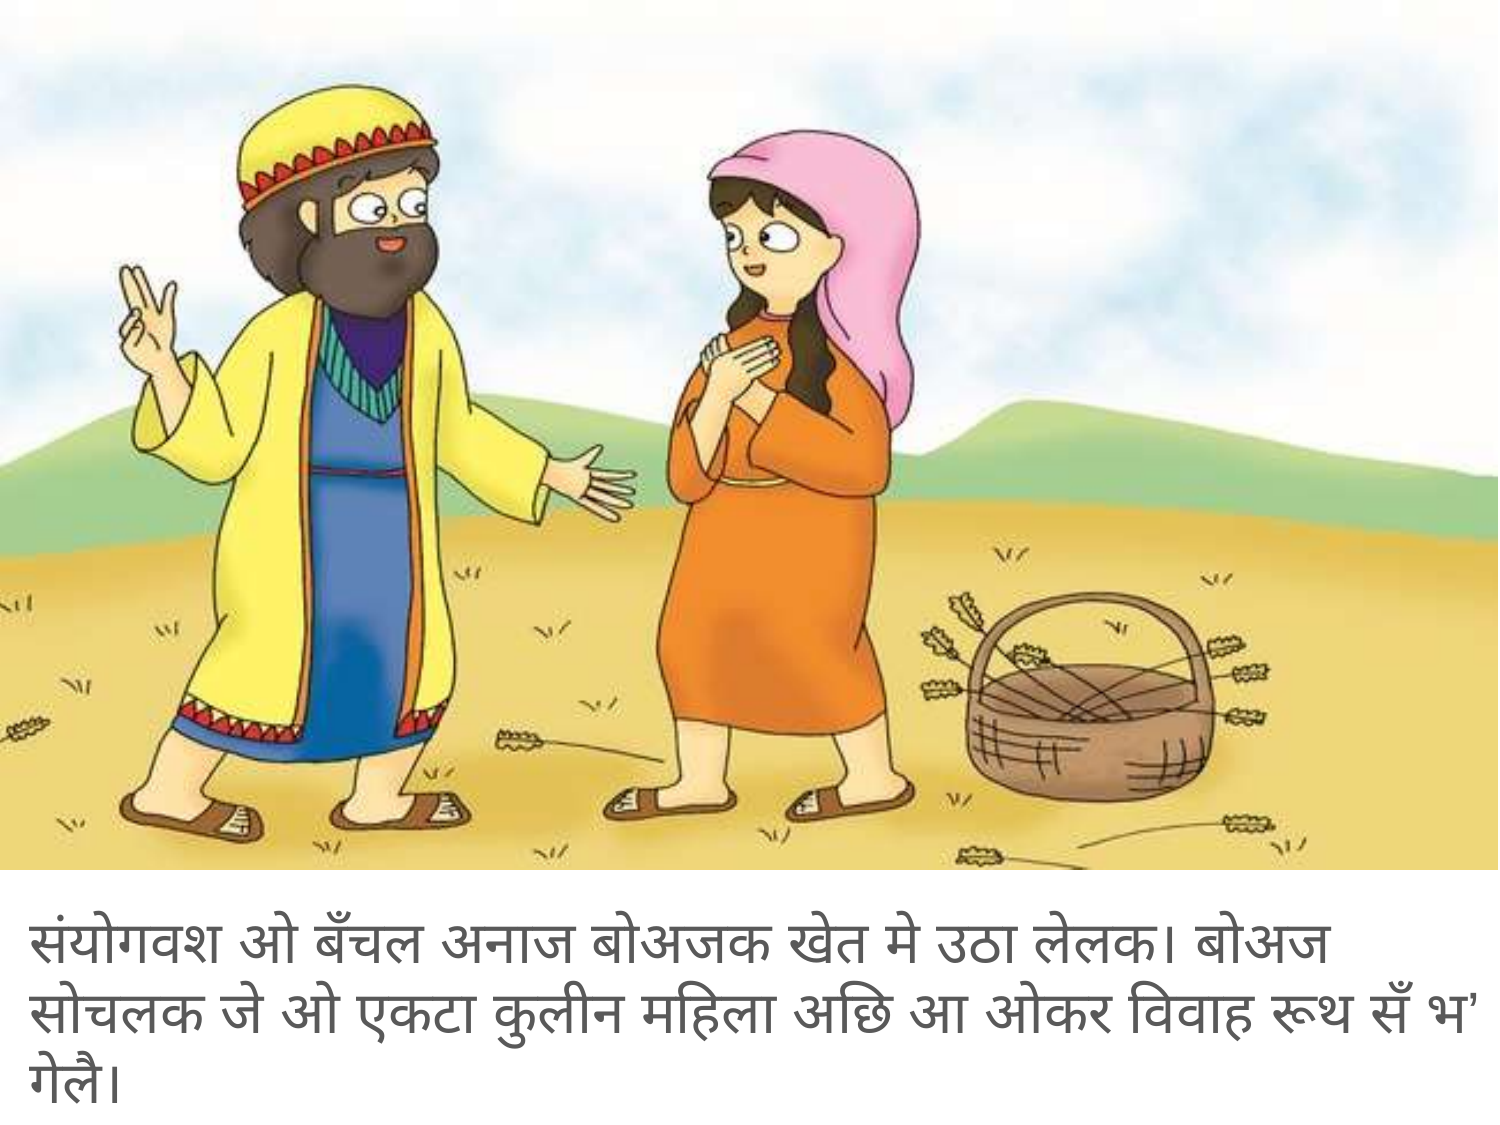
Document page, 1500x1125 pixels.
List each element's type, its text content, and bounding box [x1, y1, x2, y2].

picture [0, 0, 1498, 870]
text_box संयोगवश ओ बँचल अनाज बोअजक खेत मे उठा लेलक। बोअज सोचलक जे ओ एकटा कुलीन महिला अछि आ ओकर विवाह रूथ सँ भ’ गेलै। [14, 897, 1500, 1123]
